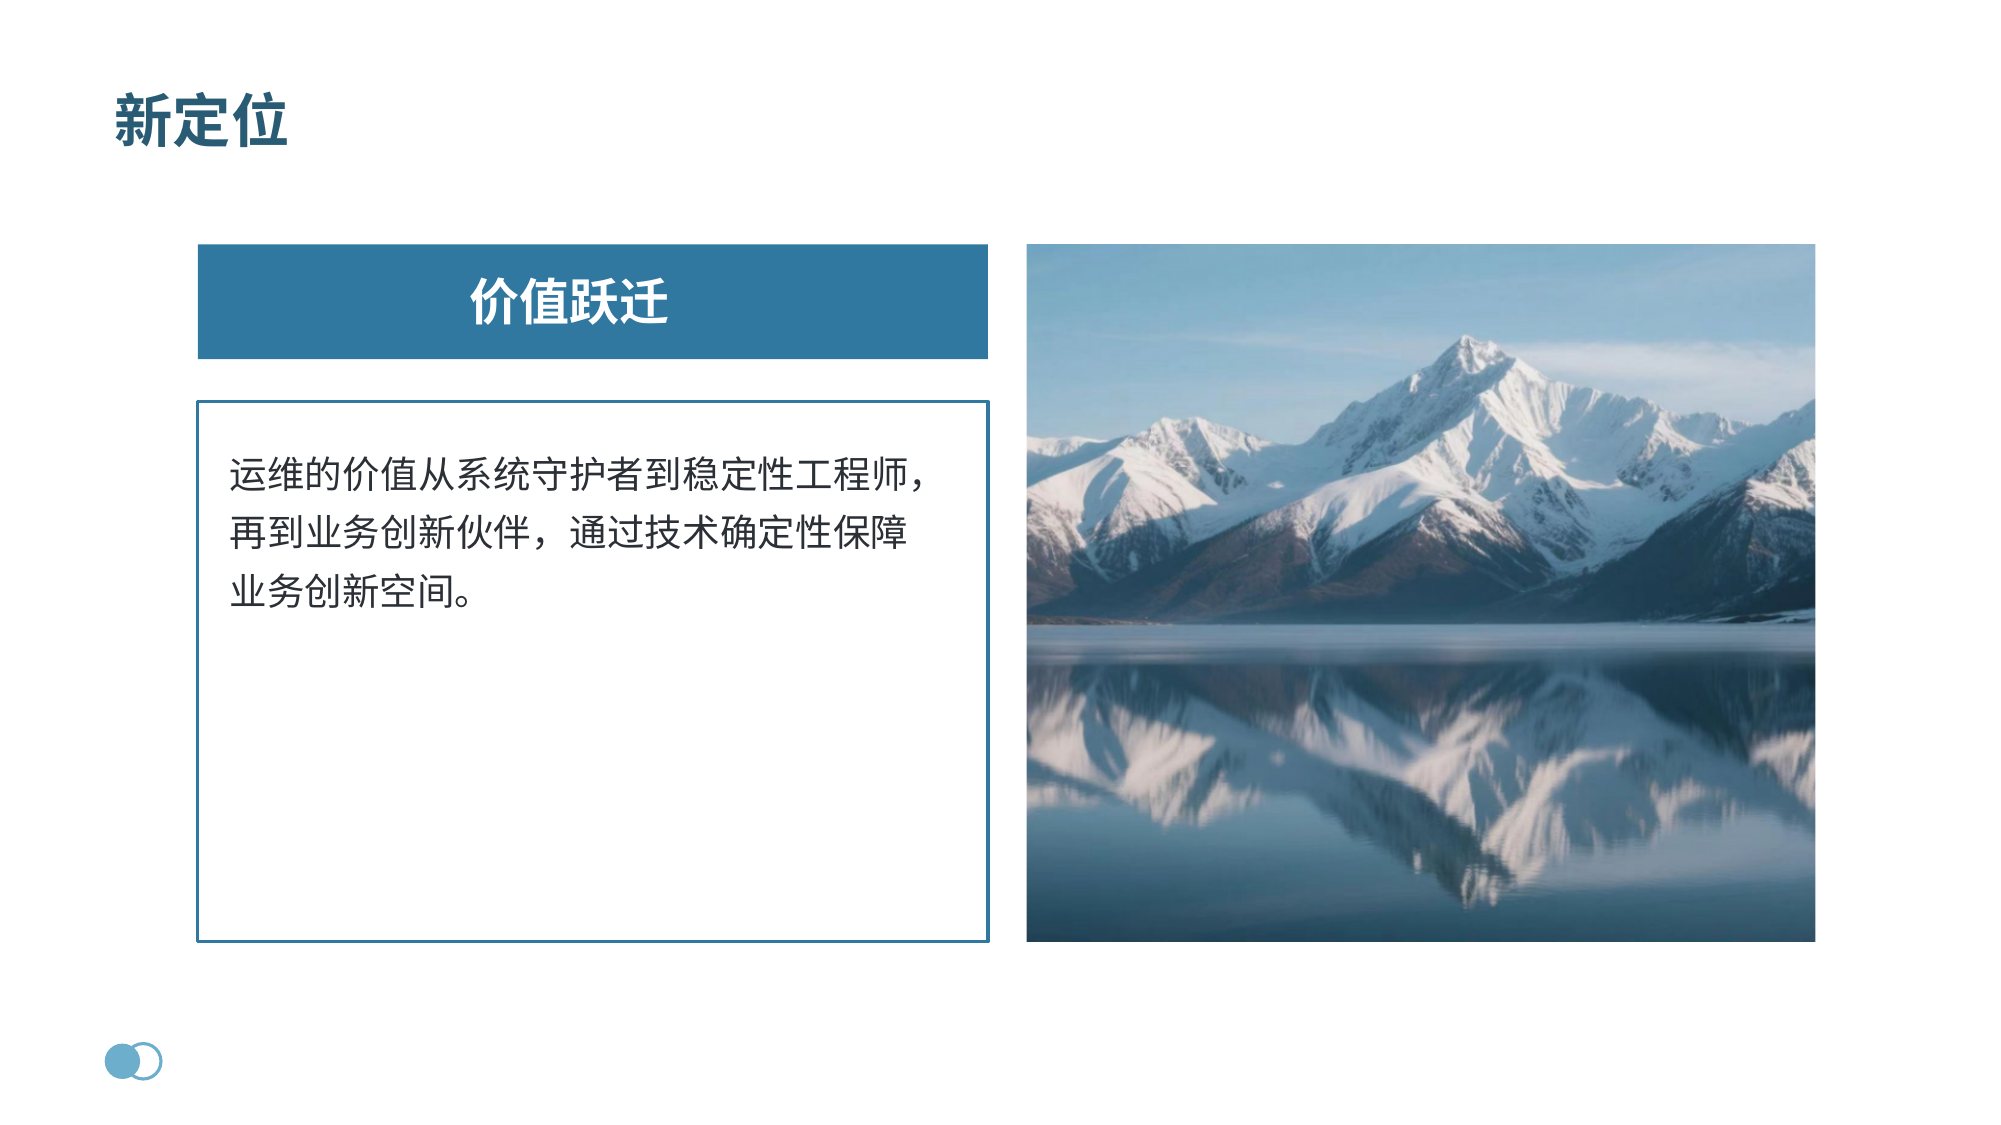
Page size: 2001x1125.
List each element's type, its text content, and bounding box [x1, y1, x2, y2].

picture [1026, 244, 1816, 942]
text_box [197, 401, 988, 942]
text_box [197, 244, 988, 360]
text_box 价值跃迁 [190, 262, 948, 338]
text_box 新定位 [99, 77, 1869, 162]
text_box [104, 1043, 125, 1079]
text_box [125, 1043, 161, 1079]
